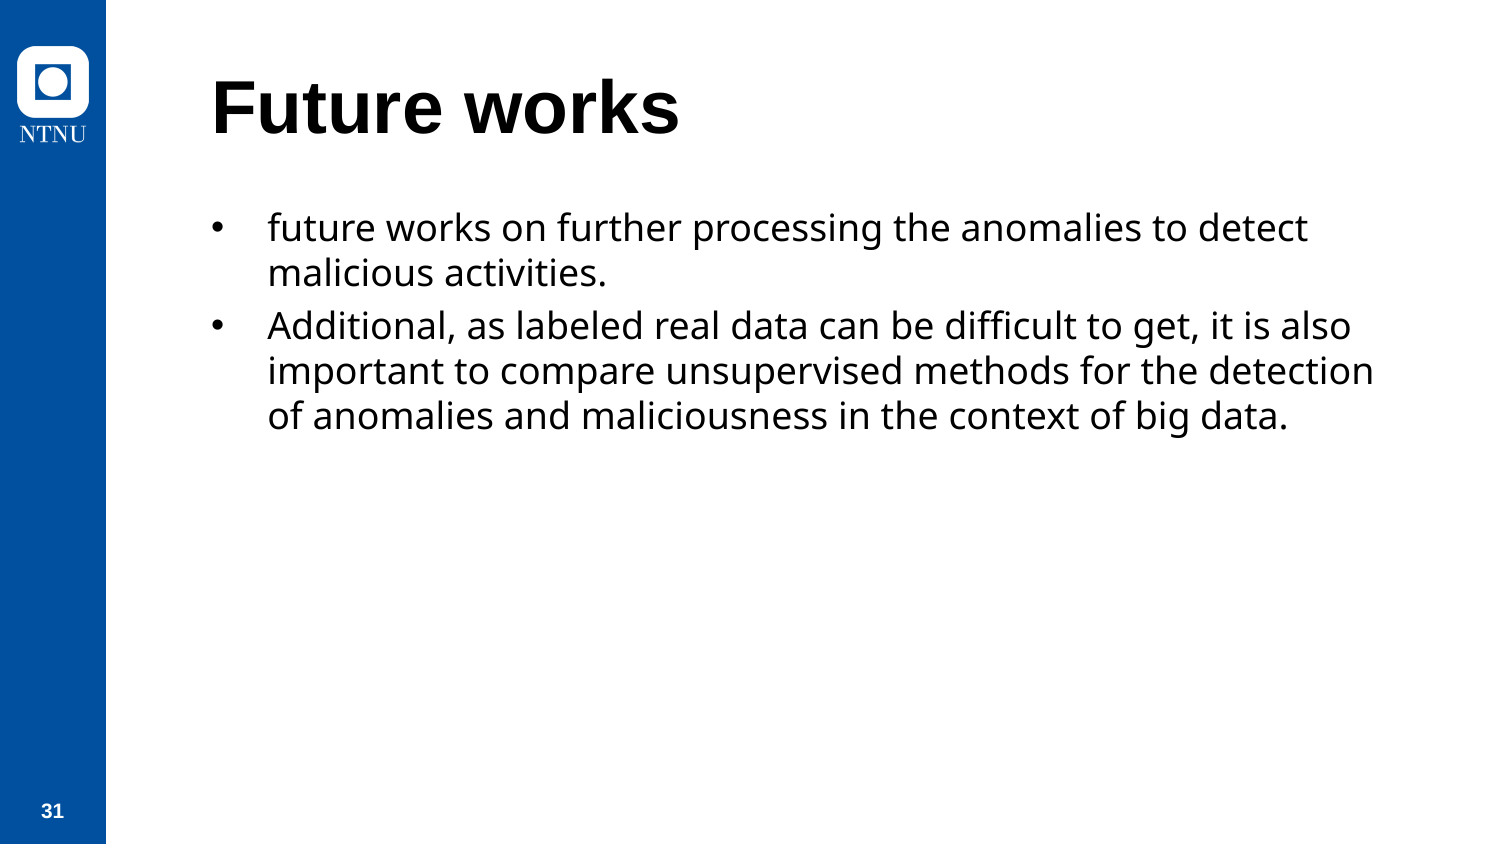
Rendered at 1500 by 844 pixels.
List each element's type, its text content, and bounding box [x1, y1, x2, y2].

picture [0, 0, 106, 844]
title Future works [195, 33, 1412, 175]
list future works on further processing the anomalies to detect malicious activities. Additional, as labeled real data can be difficult to get, it is also important to compare unsupervised methods for the detection of anomalies and maliciousness in the context of big data. [195, 196, 1412, 754]
